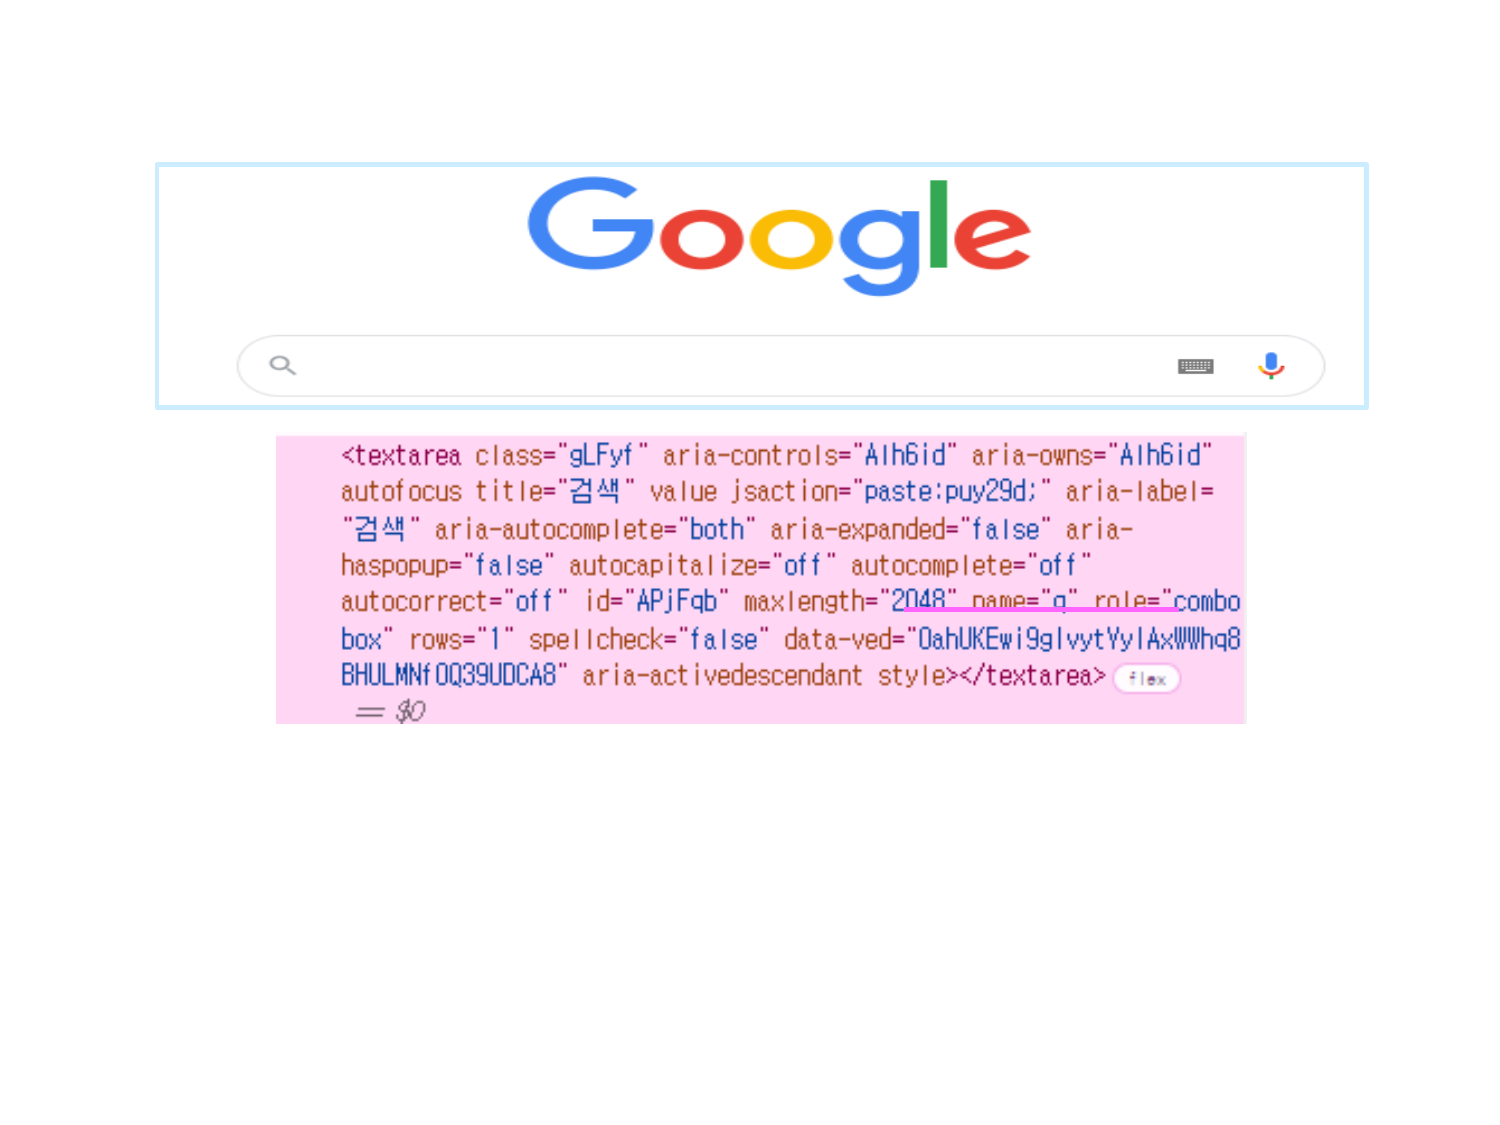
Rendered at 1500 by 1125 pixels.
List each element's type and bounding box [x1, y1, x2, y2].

picture [158, 166, 1365, 406]
picture [276, 431, 1248, 724]
